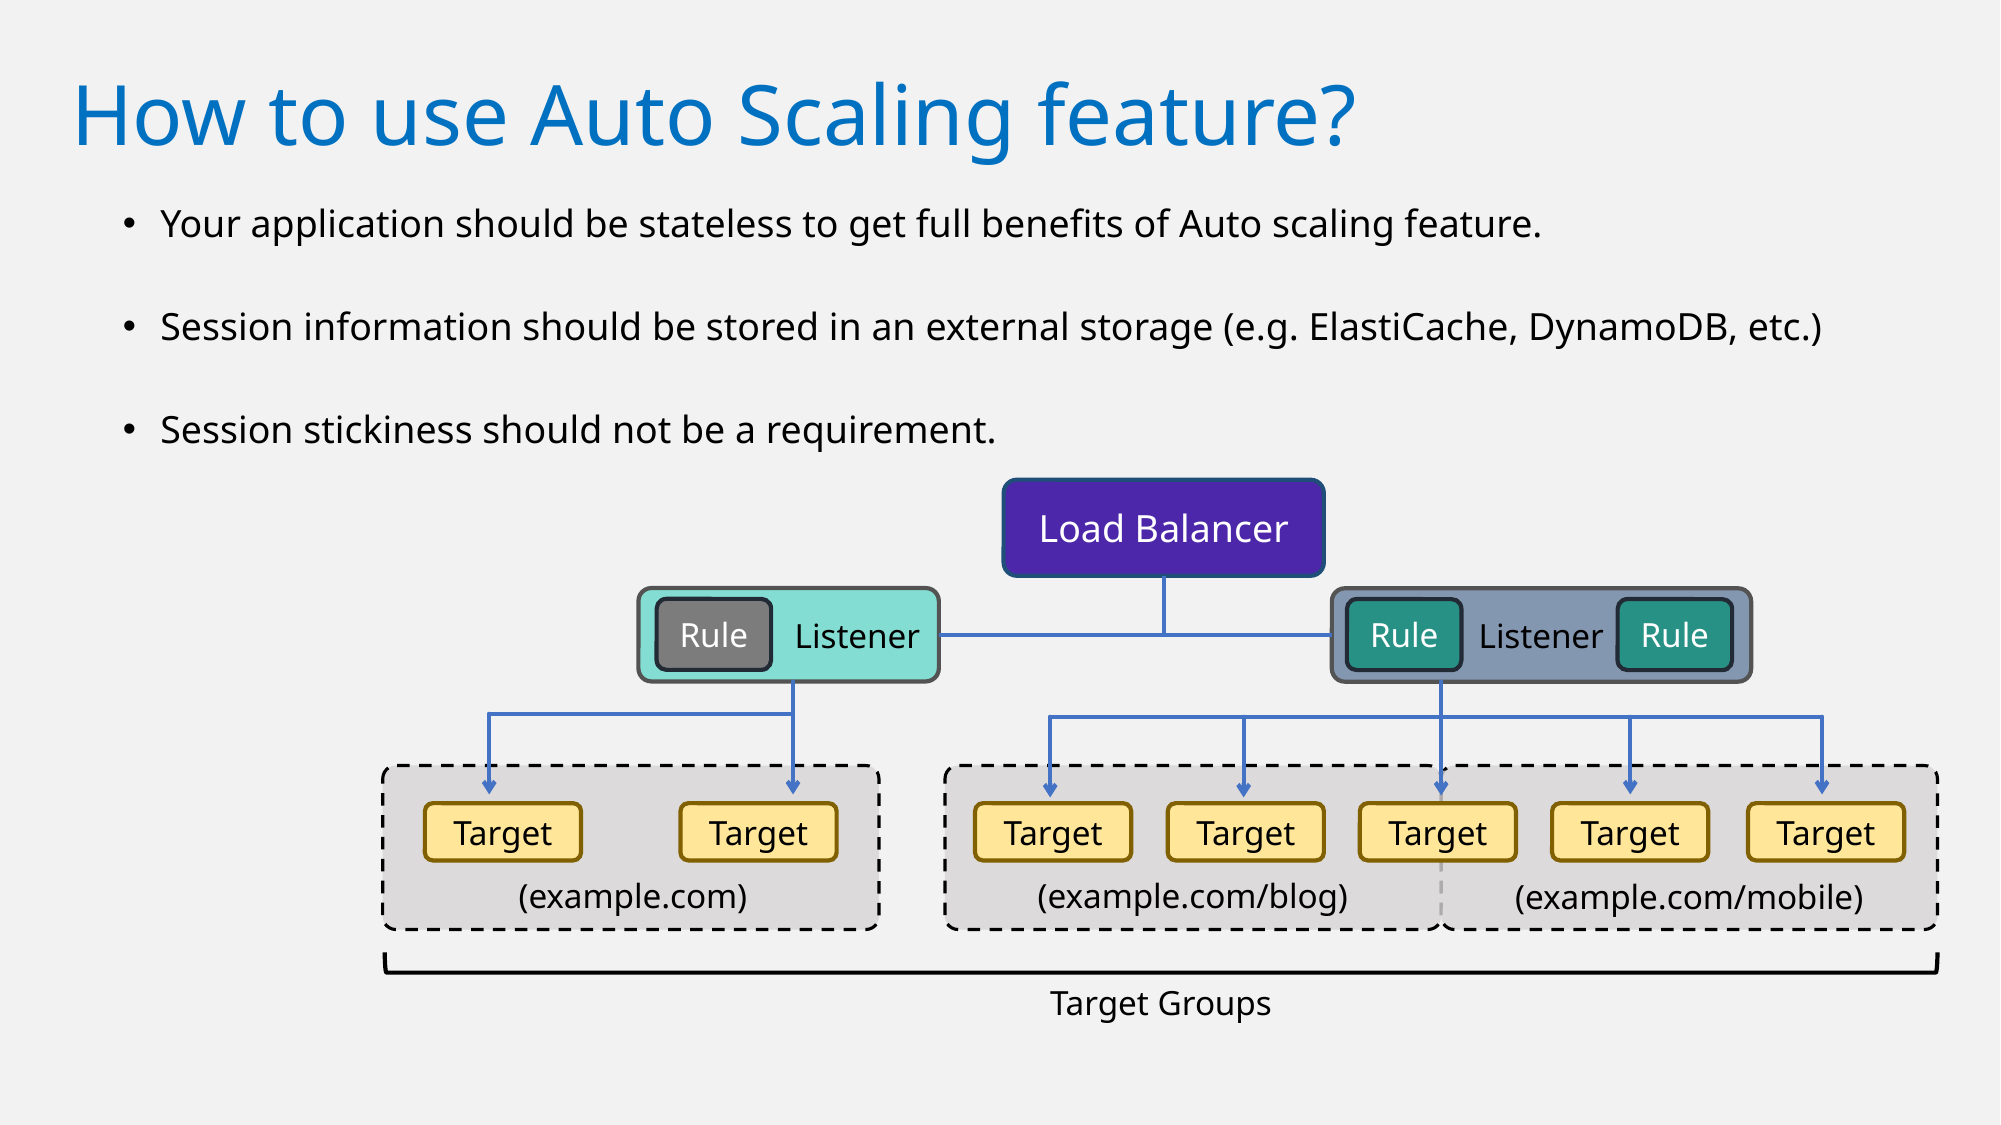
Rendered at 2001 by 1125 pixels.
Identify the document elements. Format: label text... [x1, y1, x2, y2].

list Your application should be stateless to get full benefits of Auto scaling feature. Session information should be stored in an external storage (e.g. ElastiCache, DynamoDB, etc.) Session stickiness should not be a requirement. [107, 192, 1886, 971]
title How to use Auto Scaling feature? [56, 45, 1900, 193]
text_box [382, 479, 1938, 1030]
